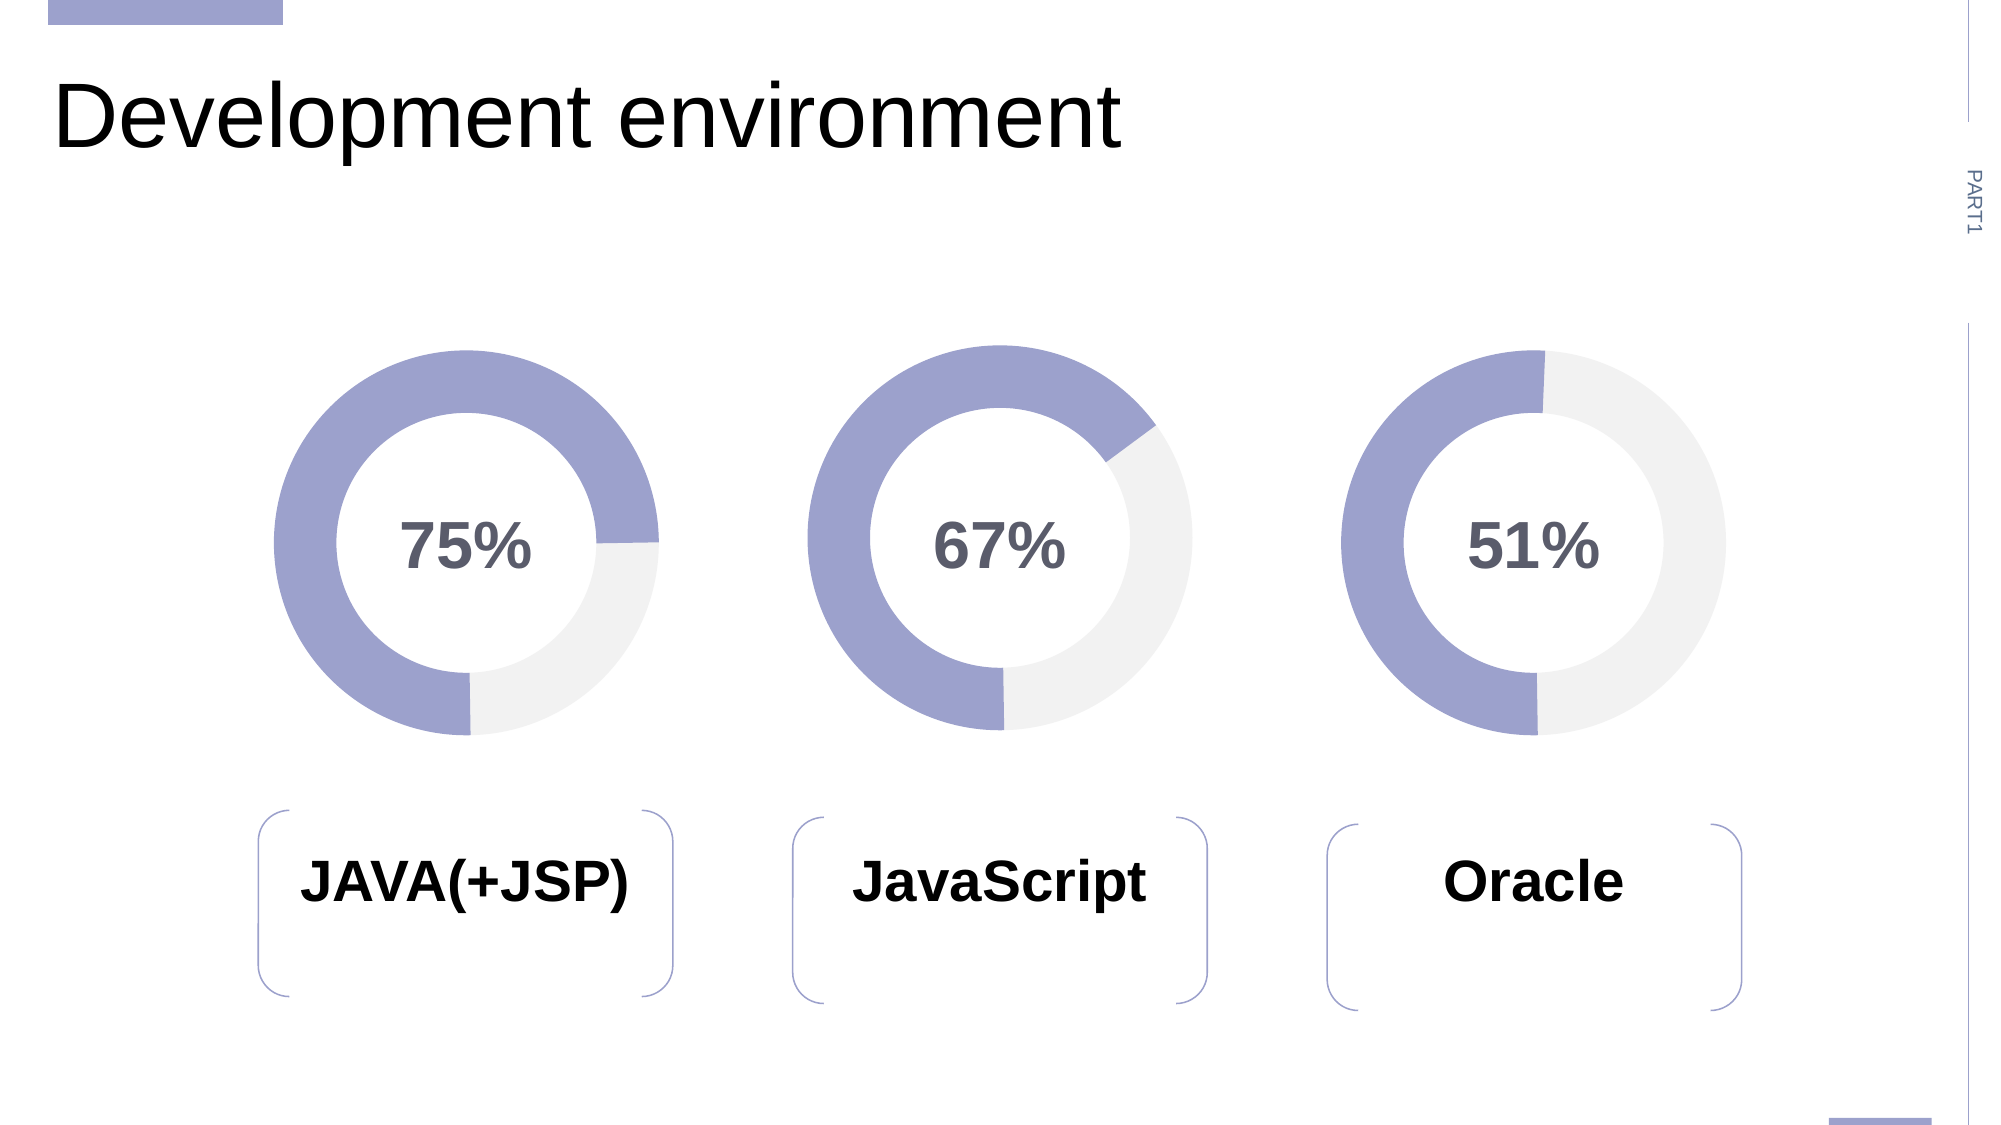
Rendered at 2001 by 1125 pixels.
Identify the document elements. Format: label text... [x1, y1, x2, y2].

text_box [1828, 1117, 1932, 1125]
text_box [1372, 381, 1696, 705]
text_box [838, 376, 1162, 700]
text_box Oracle [1427, 835, 1642, 921]
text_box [304, 381, 628, 705]
text_box PART1 [1956, 154, 1997, 301]
text_box JavaScript [835, 835, 1165, 921]
text_box [792, 817, 1208, 1004]
text_box [1327, 824, 1742, 1011]
text_box [48, 0, 283, 25]
text_box Development environment [37, 48, 1149, 174]
text_box JAVA(+JSP) [283, 835, 648, 921]
text_box [258, 810, 673, 997]
